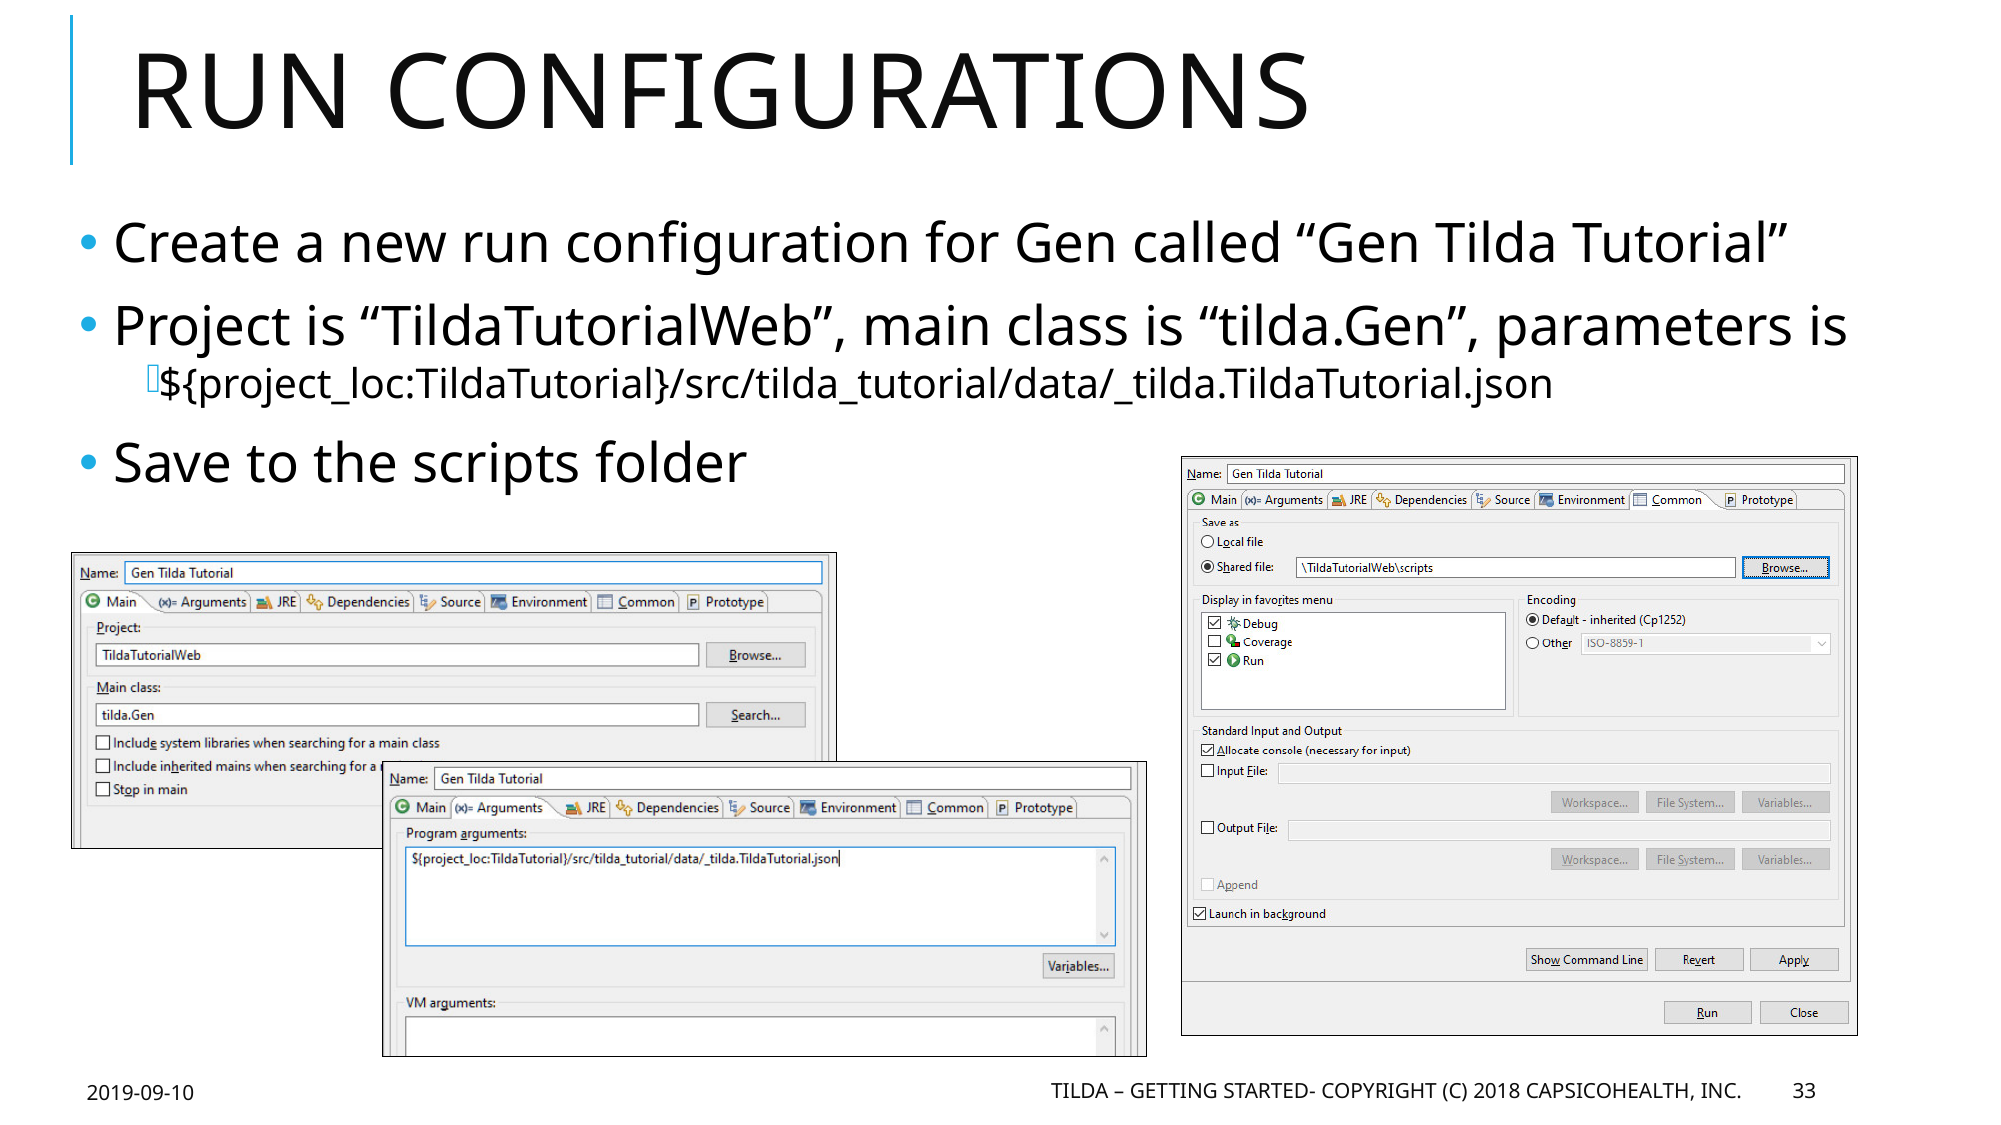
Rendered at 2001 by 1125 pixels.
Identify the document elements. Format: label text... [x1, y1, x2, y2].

list Create a new run configuration for Gen called “Gen Tilda Tutorial” Project is “TildaTutorialWeb”, main class is “tilda.Gen”, parameters is ${project_loc:TildaTutorial}/src/tilda_tutorial/data/_tilda.TildaTutorial.json Save to the scripts folder [71, 207, 1938, 544]
footer Tilda – Getting Started- Copyright (c) 2018 CapsicoHealth, Inc. [559, 1077, 1763, 1107]
slide_number 33 [1777, 1077, 1938, 1107]
picture [1181, 456, 1858, 1037]
picture [71, 552, 1147, 1058]
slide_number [71, 1077, 522, 1107]
title Run Configurations [114, 34, 1938, 163]
